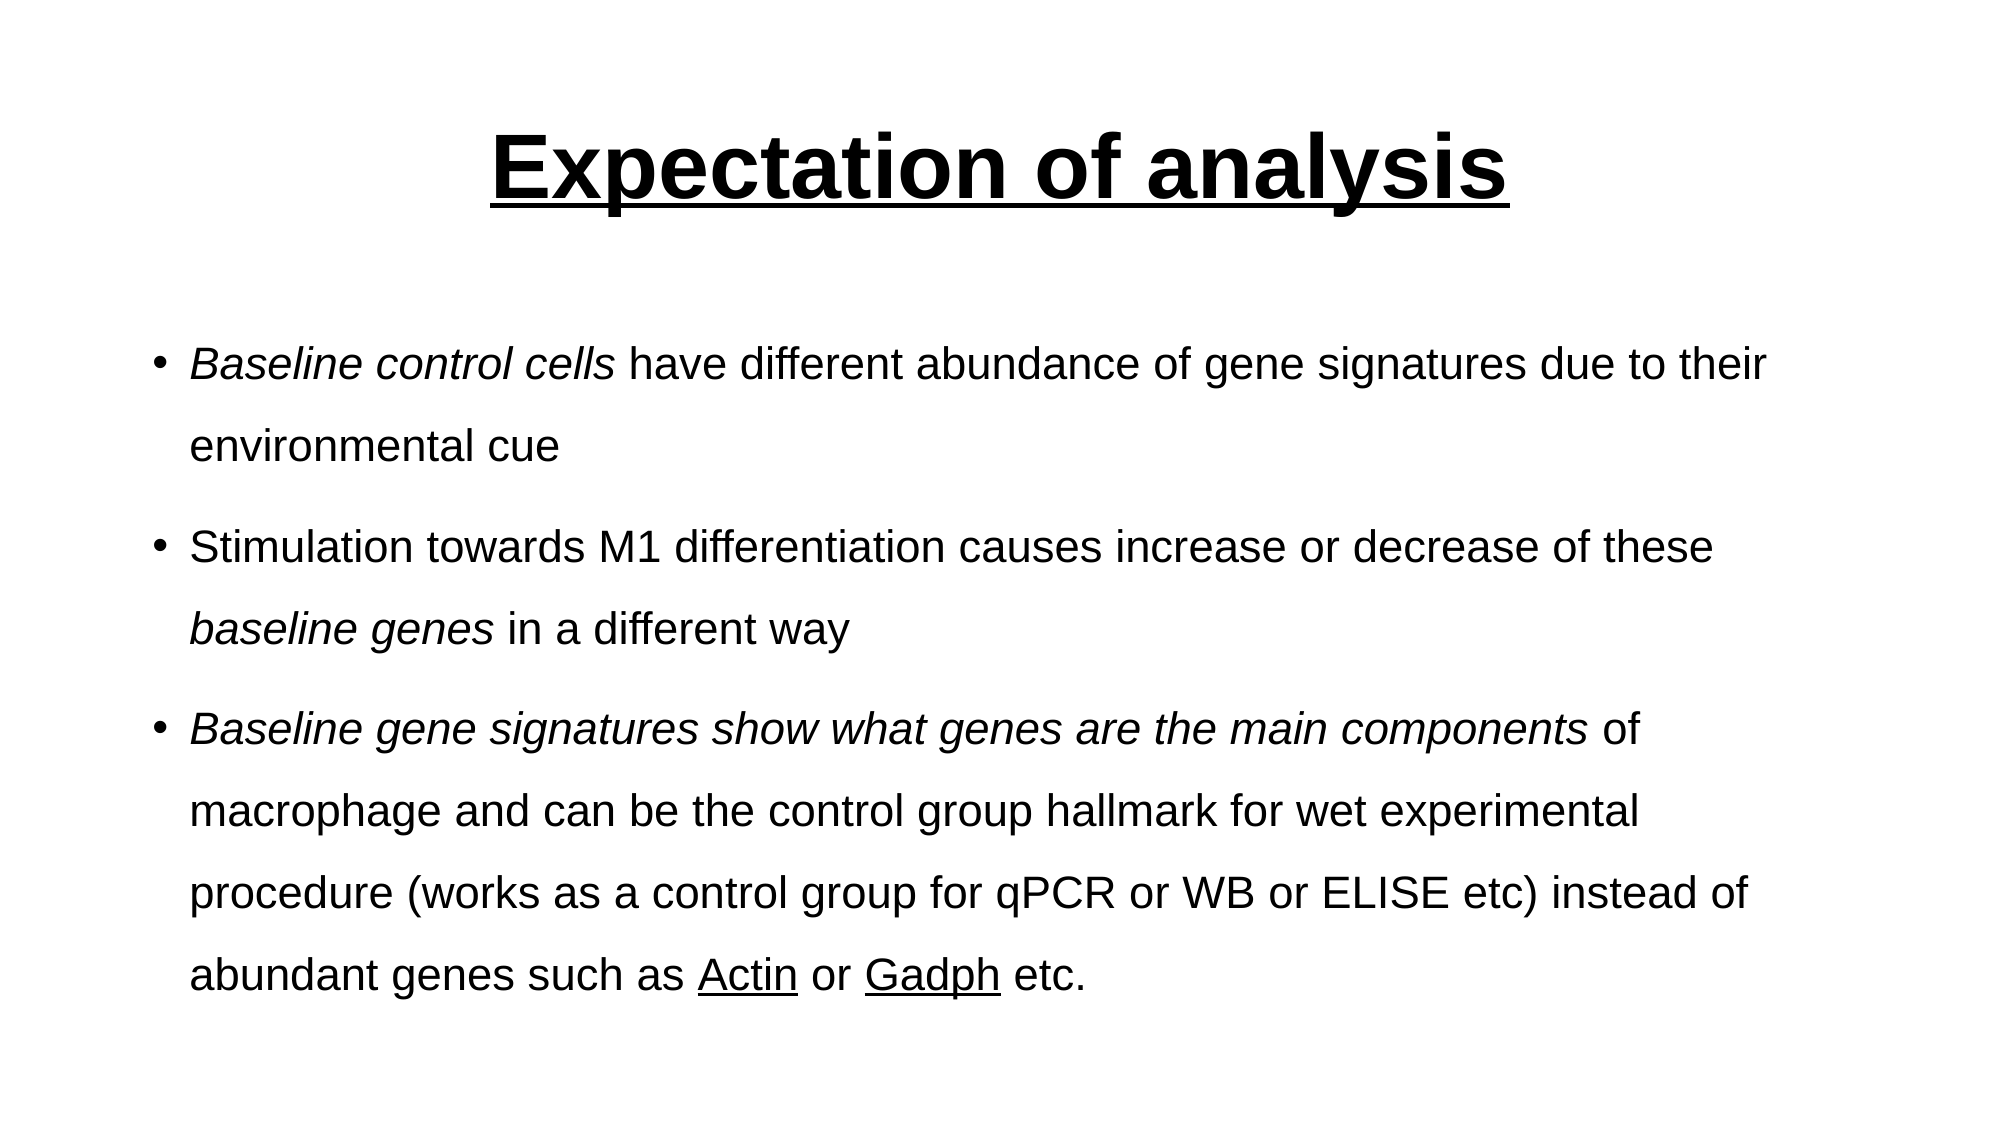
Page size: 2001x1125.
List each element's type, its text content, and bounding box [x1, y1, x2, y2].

list Baseline control cells have different abundance of gene signatures due to their environmental cue Stimulation towards M1 differentiation causes increase or decrease of these baseline genes in a different way Baseline gene signatures show what genes are the main components of macrophage and can be the control group hallmark for wet experimental procedure (works as a control group for qPCR or WB or ELISE etc) instead of abundant genes such as Actin or Gadph etc. [137, 299, 1863, 1014]
title Expectation of analysis [137, 59, 1863, 278]
